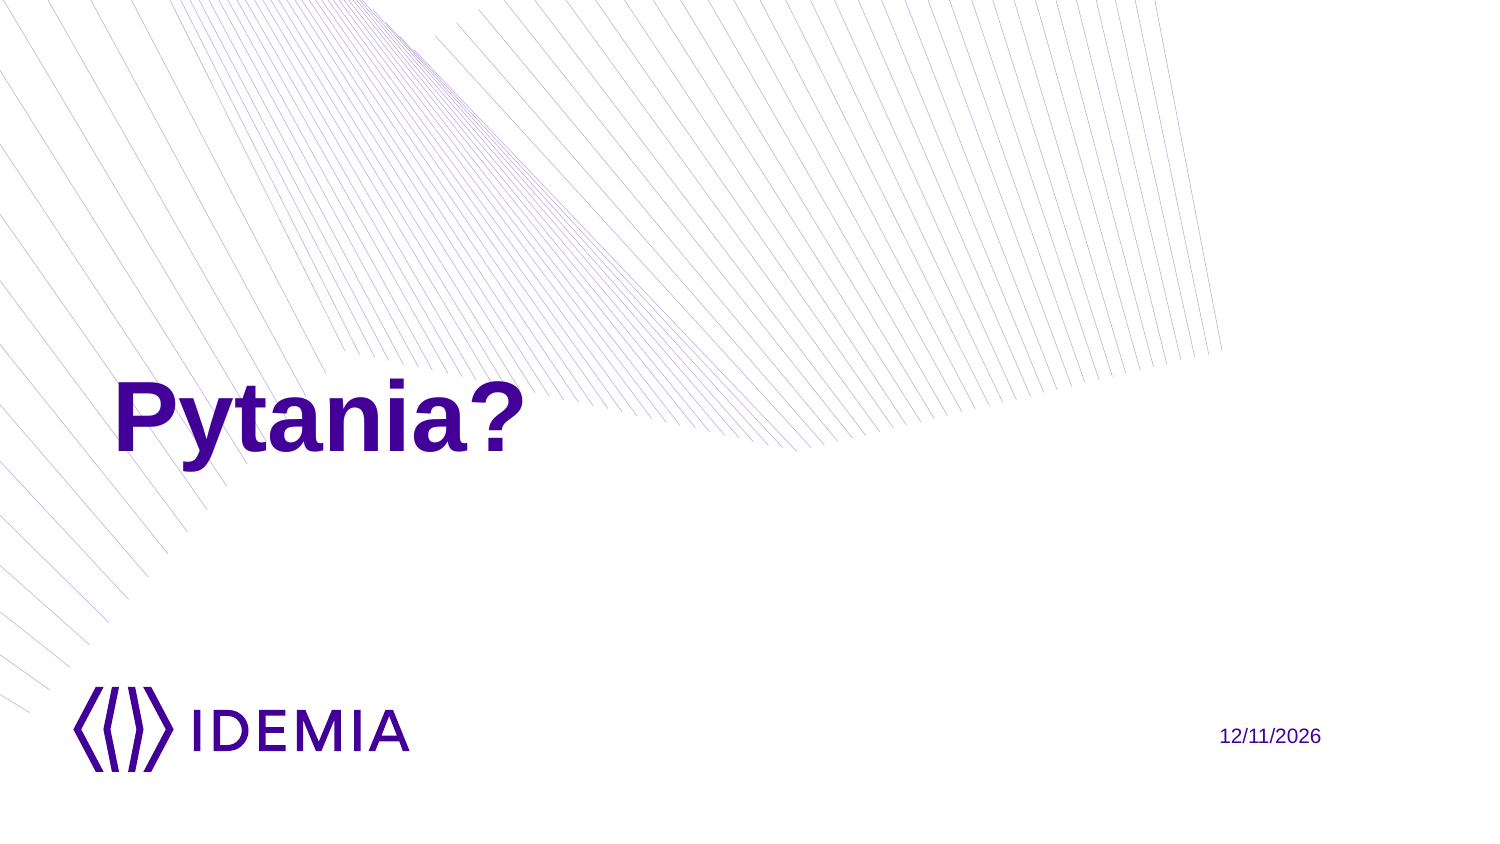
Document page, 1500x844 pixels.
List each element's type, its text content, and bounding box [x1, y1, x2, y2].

title Pytania? [106, 229, 1396, 474]
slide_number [1213, 713, 1500, 759]
